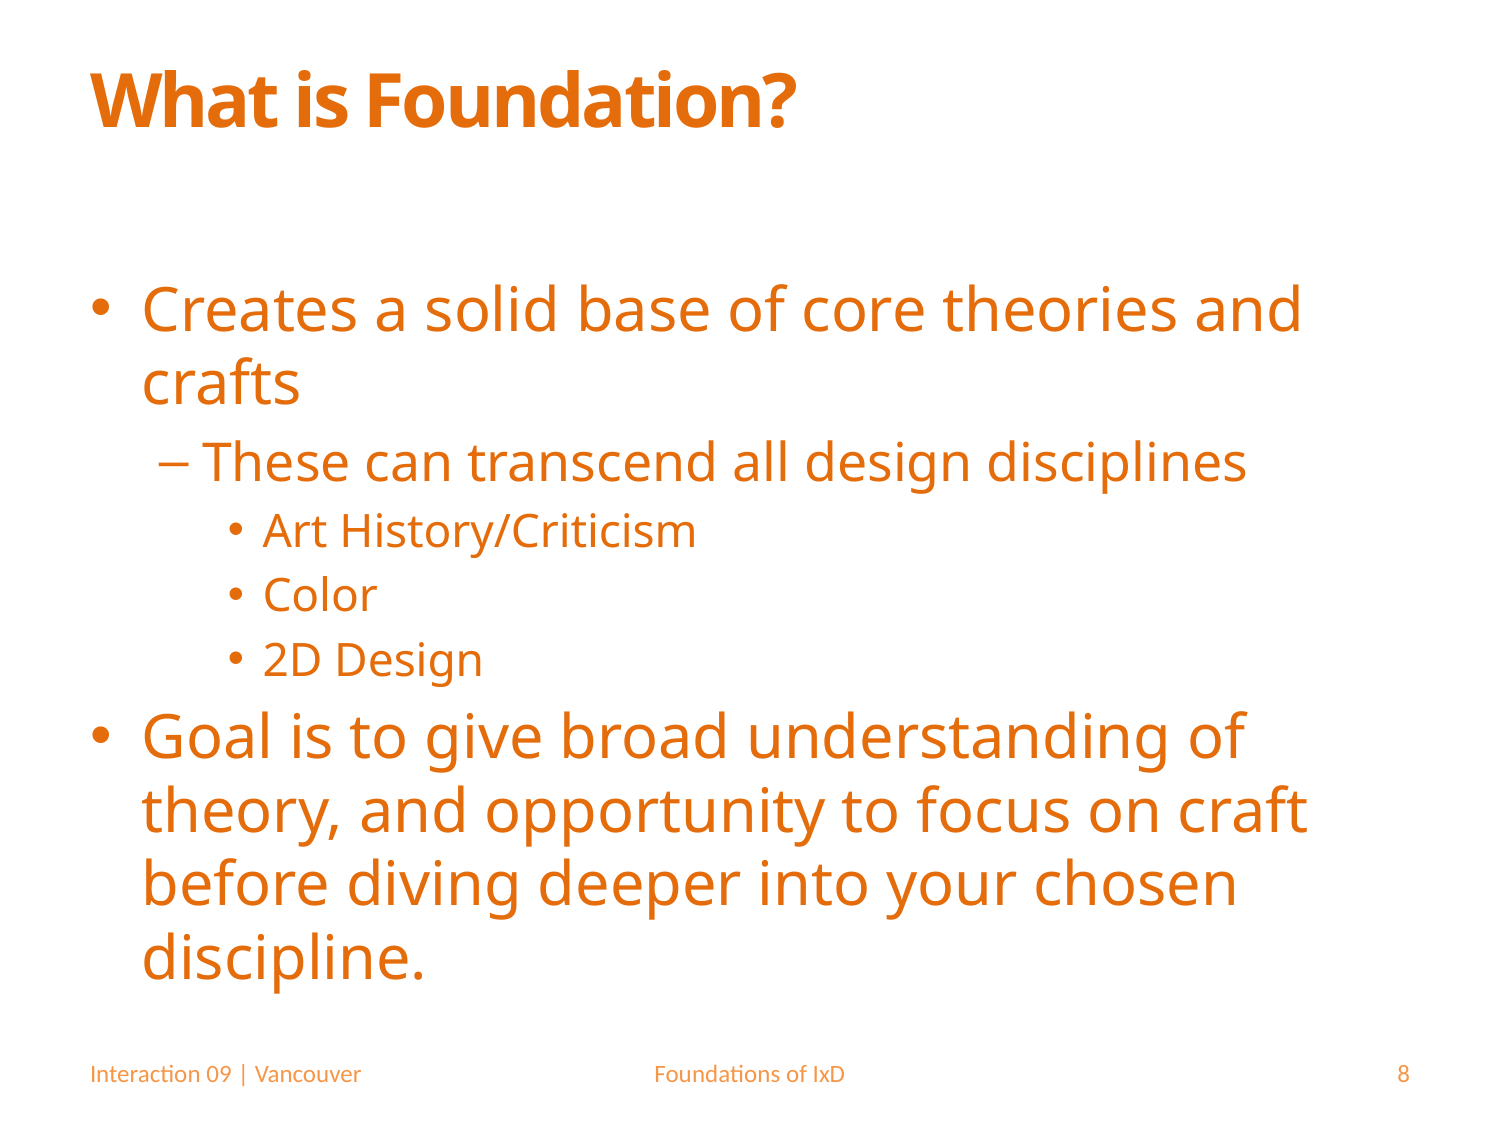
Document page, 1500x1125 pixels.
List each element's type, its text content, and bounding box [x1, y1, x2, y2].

footer Foundations of IxD [512, 1042, 988, 1103]
list Creates a solid base of core theories and crafts These can transcend all design disciplines Art History/Criticism Color 2D Design Goal is to give broad understanding of theory, and opportunity to focus on craft before diving deeper into your chosen discipline. [75, 262, 1425, 1005]
title What is Foundation? [75, 45, 1425, 233]
slide_number Interaction 09 | Vancouver [75, 1042, 425, 1103]
slide_number 8 [1074, 1042, 1425, 1103]
